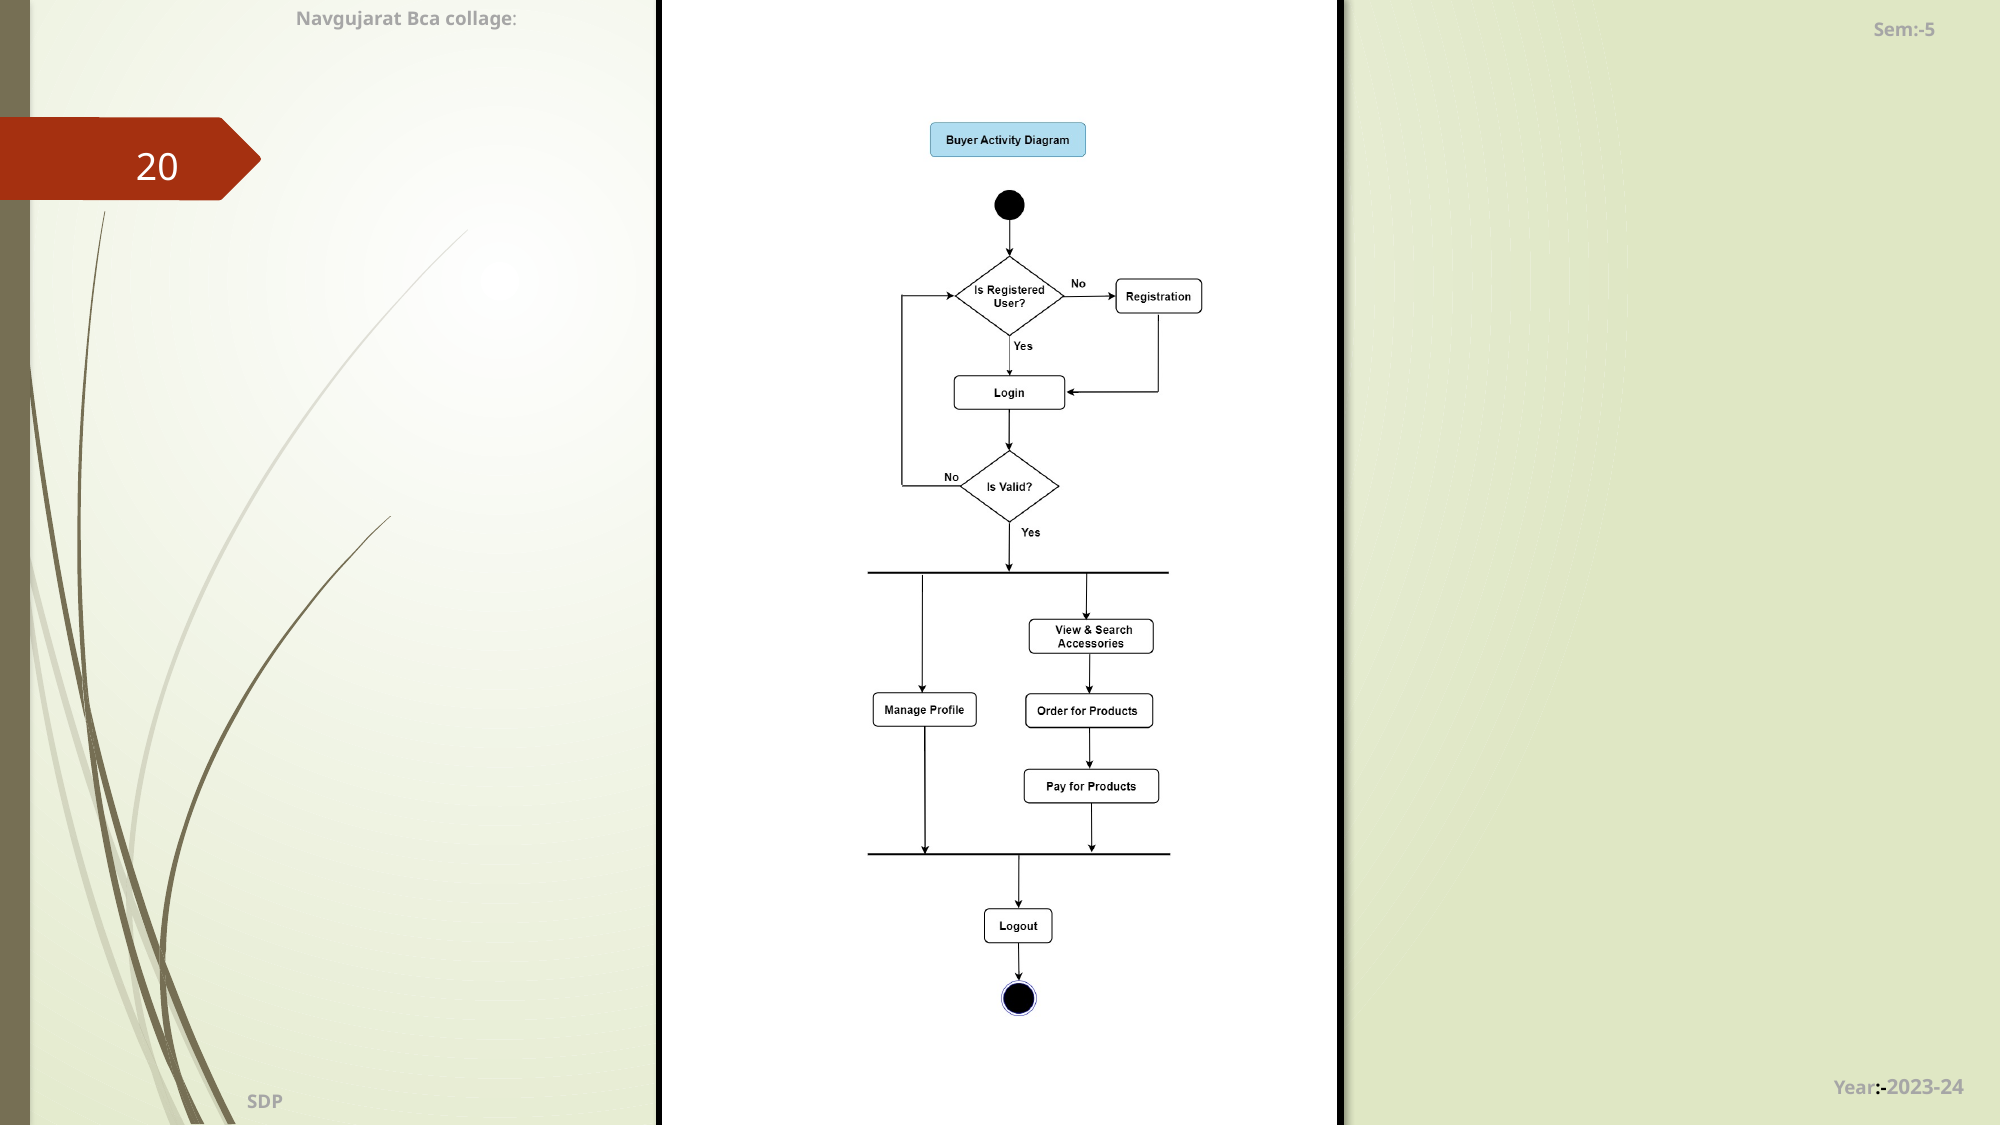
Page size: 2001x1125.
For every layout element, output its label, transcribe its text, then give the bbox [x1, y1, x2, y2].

text_box SDP [232, 1082, 657, 1120]
picture [662, 0, 1338, 1125]
text_box 20 [0, 135, 657, 196]
text_box Sem:-5 [1858, 0, 2000, 60]
text_box Year:-2023-24 [1818, 1056, 1984, 1117]
text_box Navgujarat Bca collage: [280, 0, 581, 49]
